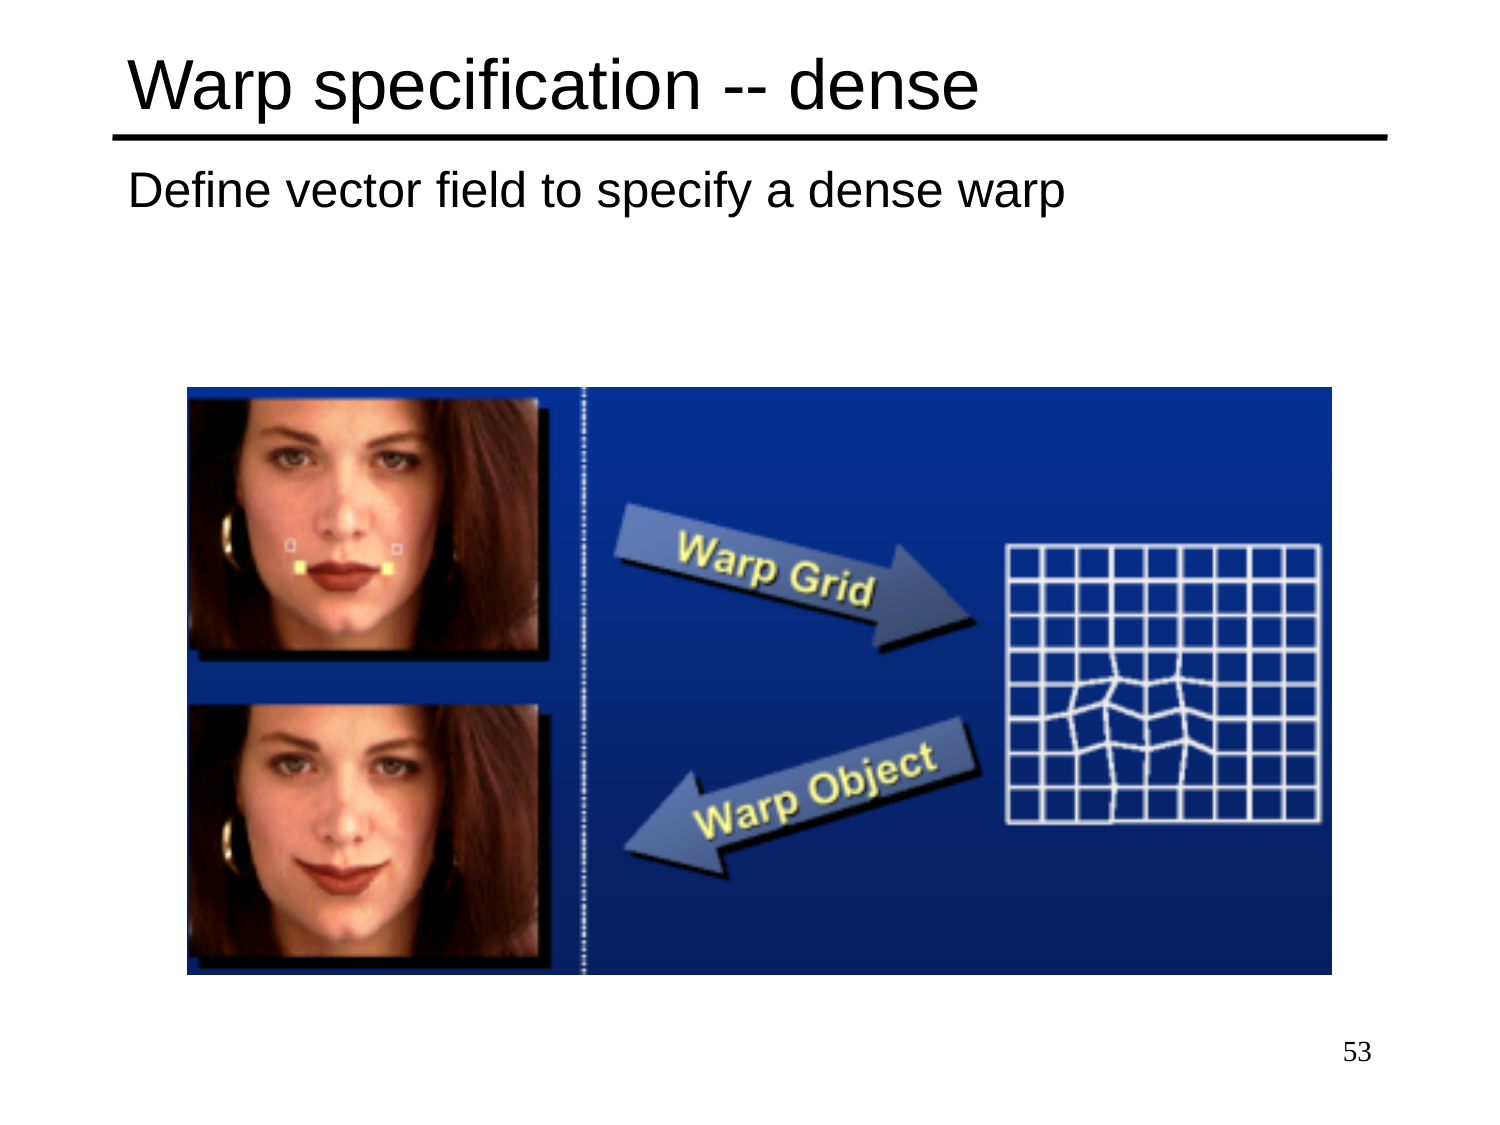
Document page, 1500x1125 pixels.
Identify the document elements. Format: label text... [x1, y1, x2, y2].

list Define vector field to specify a dense warp [112, 149, 1388, 1013]
title Warp specification -- dense [112, 12, 1388, 149]
picture [187, 387, 1332, 976]
slide_number 53 [1074, 1024, 1388, 1101]
